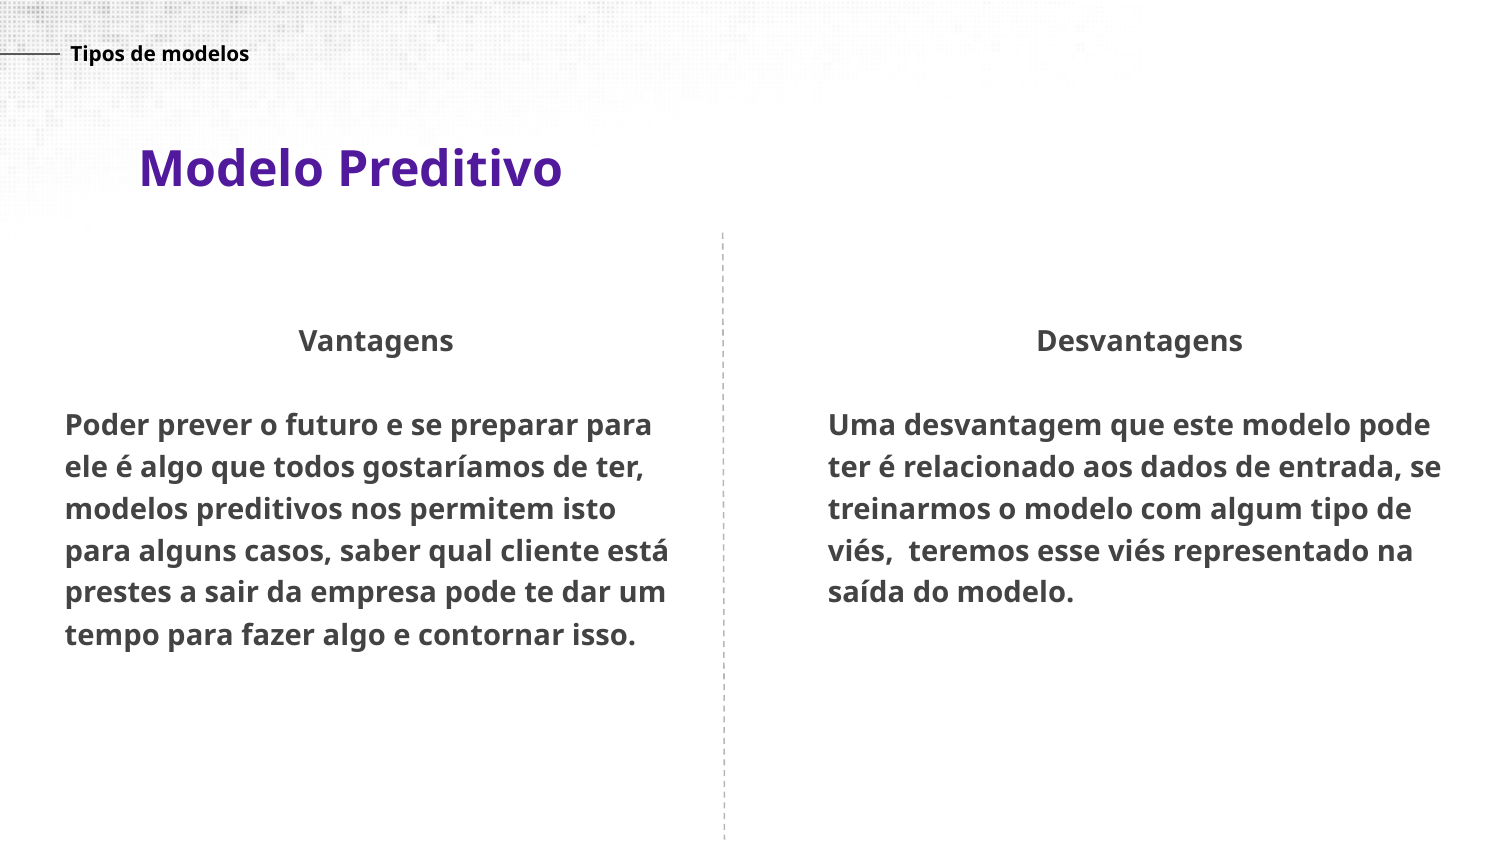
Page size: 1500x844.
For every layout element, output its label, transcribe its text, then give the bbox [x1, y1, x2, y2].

text_box Vantagens Poder prever o futuro e se preparar para ele é algo que todos gostaríamos de ter, modelos preditivos nos permitem isto para alguns casos, saber qual cliente está prestes a sair da empresa pode te dar um tempo para fazer algo e contornar isso. [61, 312, 692, 831]
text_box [0, 0, 1500, 251]
text_box Desvantagens Uma desvantagem que este modelo pode ter é relacionado aos dados de entrada, se treinarmos o modelo com algum tipo de viés, teremos esse viés representado na saída do modelo. [824, 312, 1455, 831]
